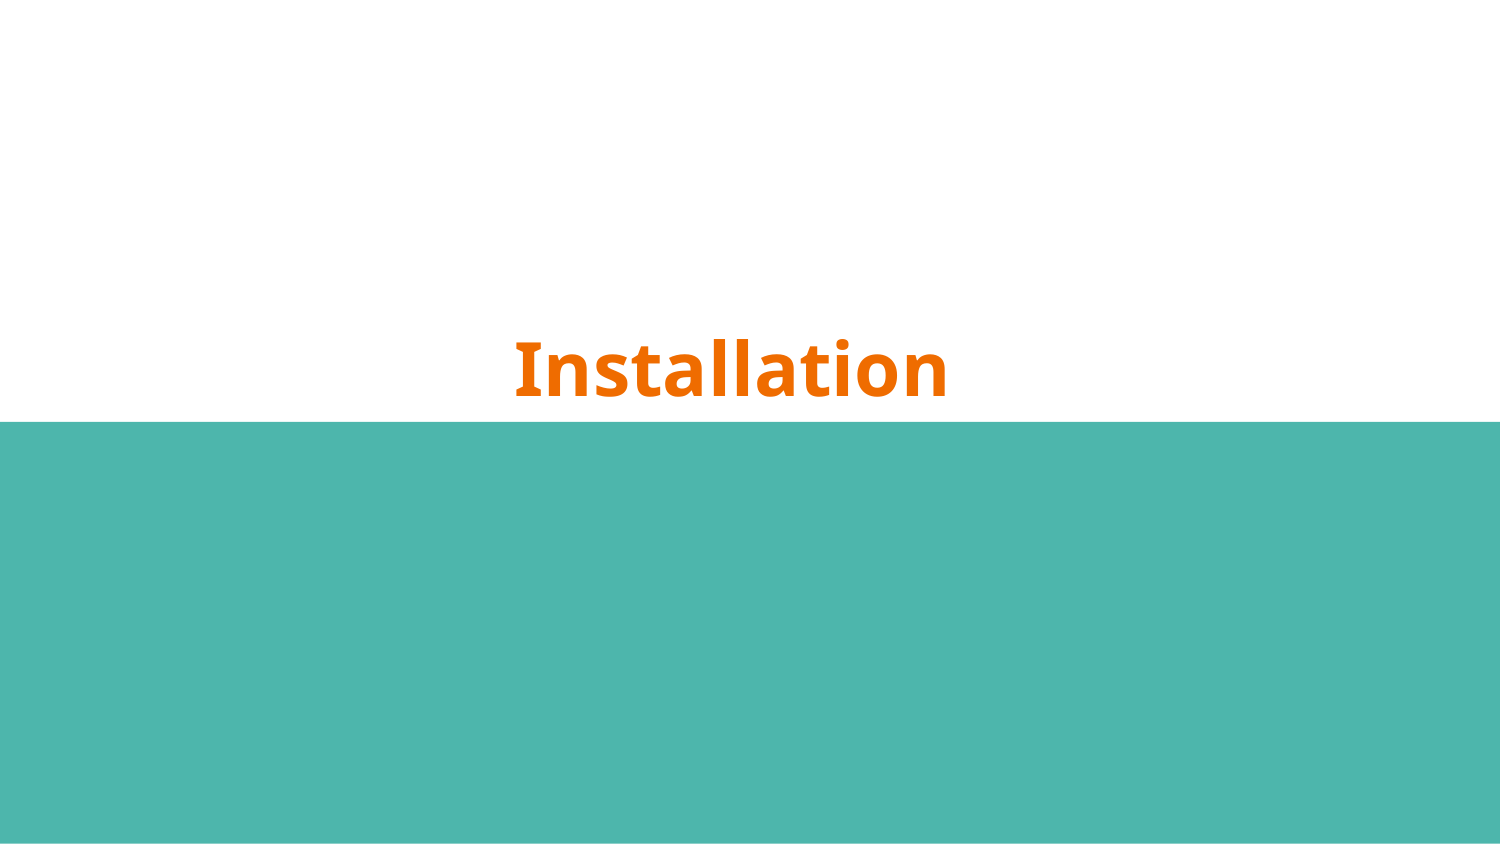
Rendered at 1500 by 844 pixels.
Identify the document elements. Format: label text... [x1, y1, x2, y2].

title Installation [29, 289, 1436, 444]
